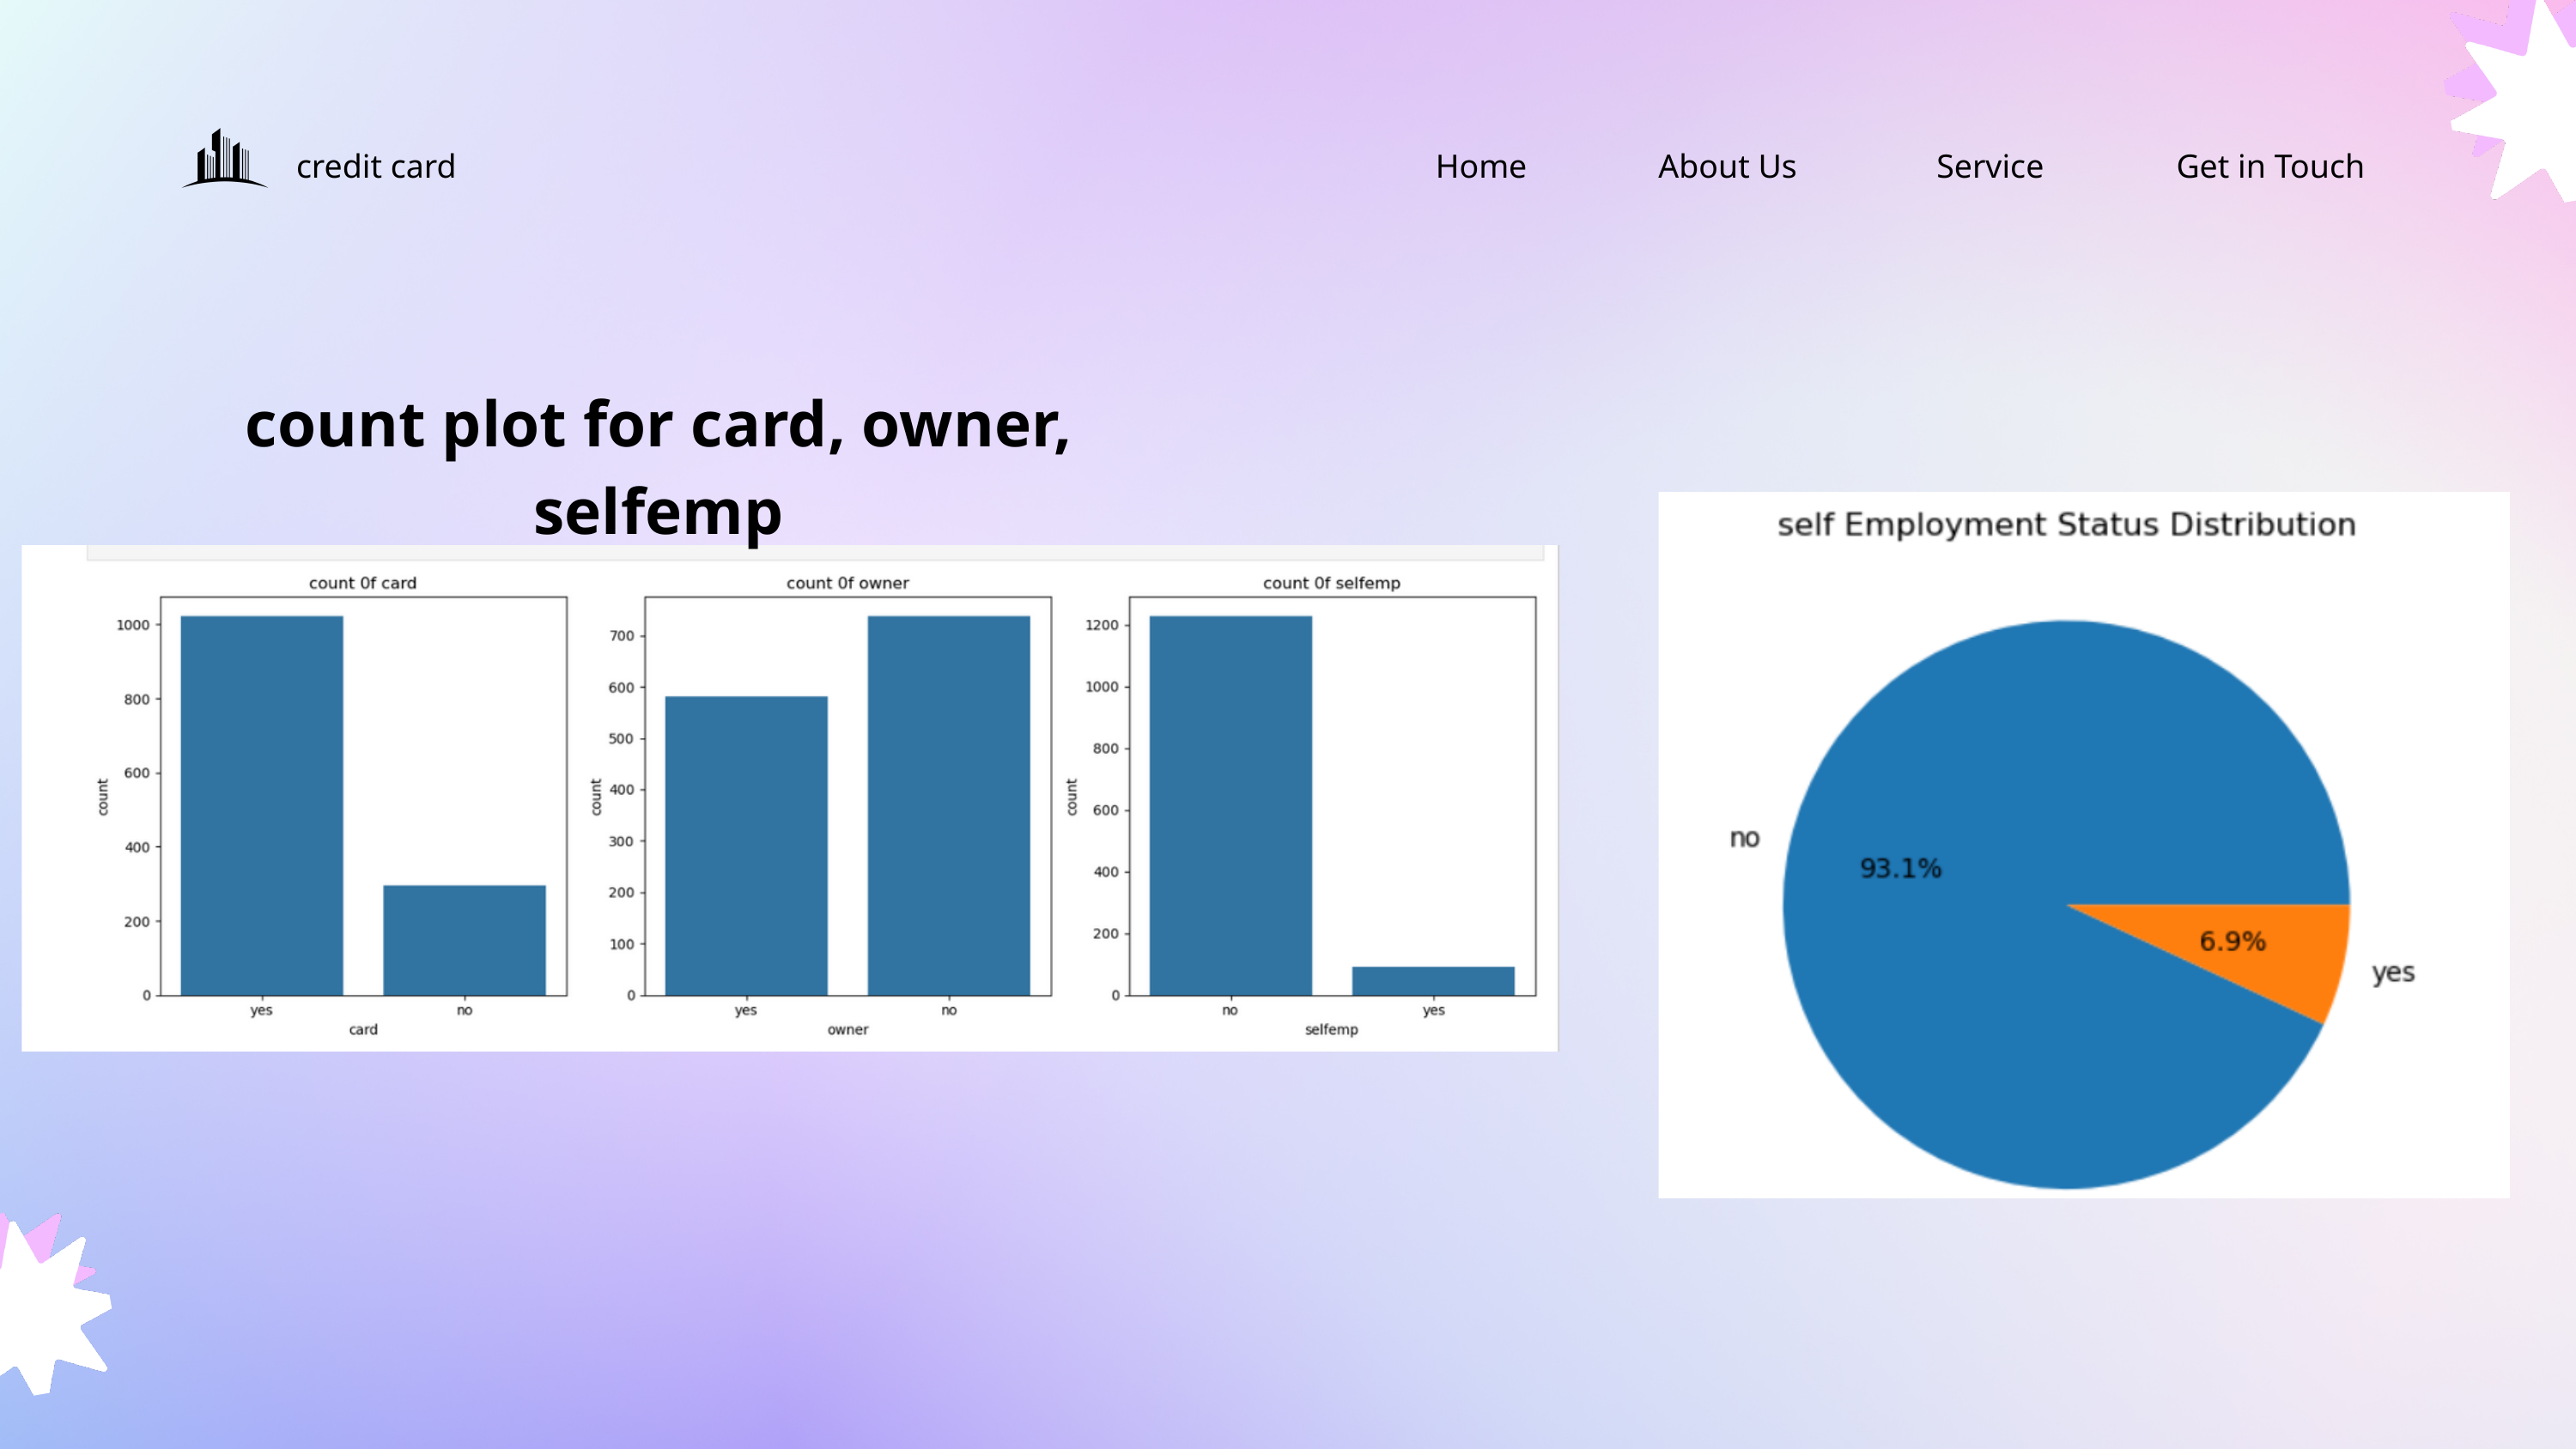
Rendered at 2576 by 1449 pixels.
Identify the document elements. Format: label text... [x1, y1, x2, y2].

text_box [0, 1197, 125, 1402]
text_box [0, 0, 2576, 1449]
text_box count plot for card, owner, selfemp [124, 371, 1194, 548]
text_box [1658, 492, 2510, 1198]
text_box [2431, 0, 2576, 220]
text_box Get in Touch [2176, 139, 2441, 185]
text_box [181, 128, 269, 188]
text_box About Us [1658, 139, 1854, 185]
text_box Service [1936, 139, 2099, 185]
text_box credit card [296, 139, 491, 185]
text_box [21, 545, 1560, 1052]
text_box Home [1435, 139, 1576, 185]
